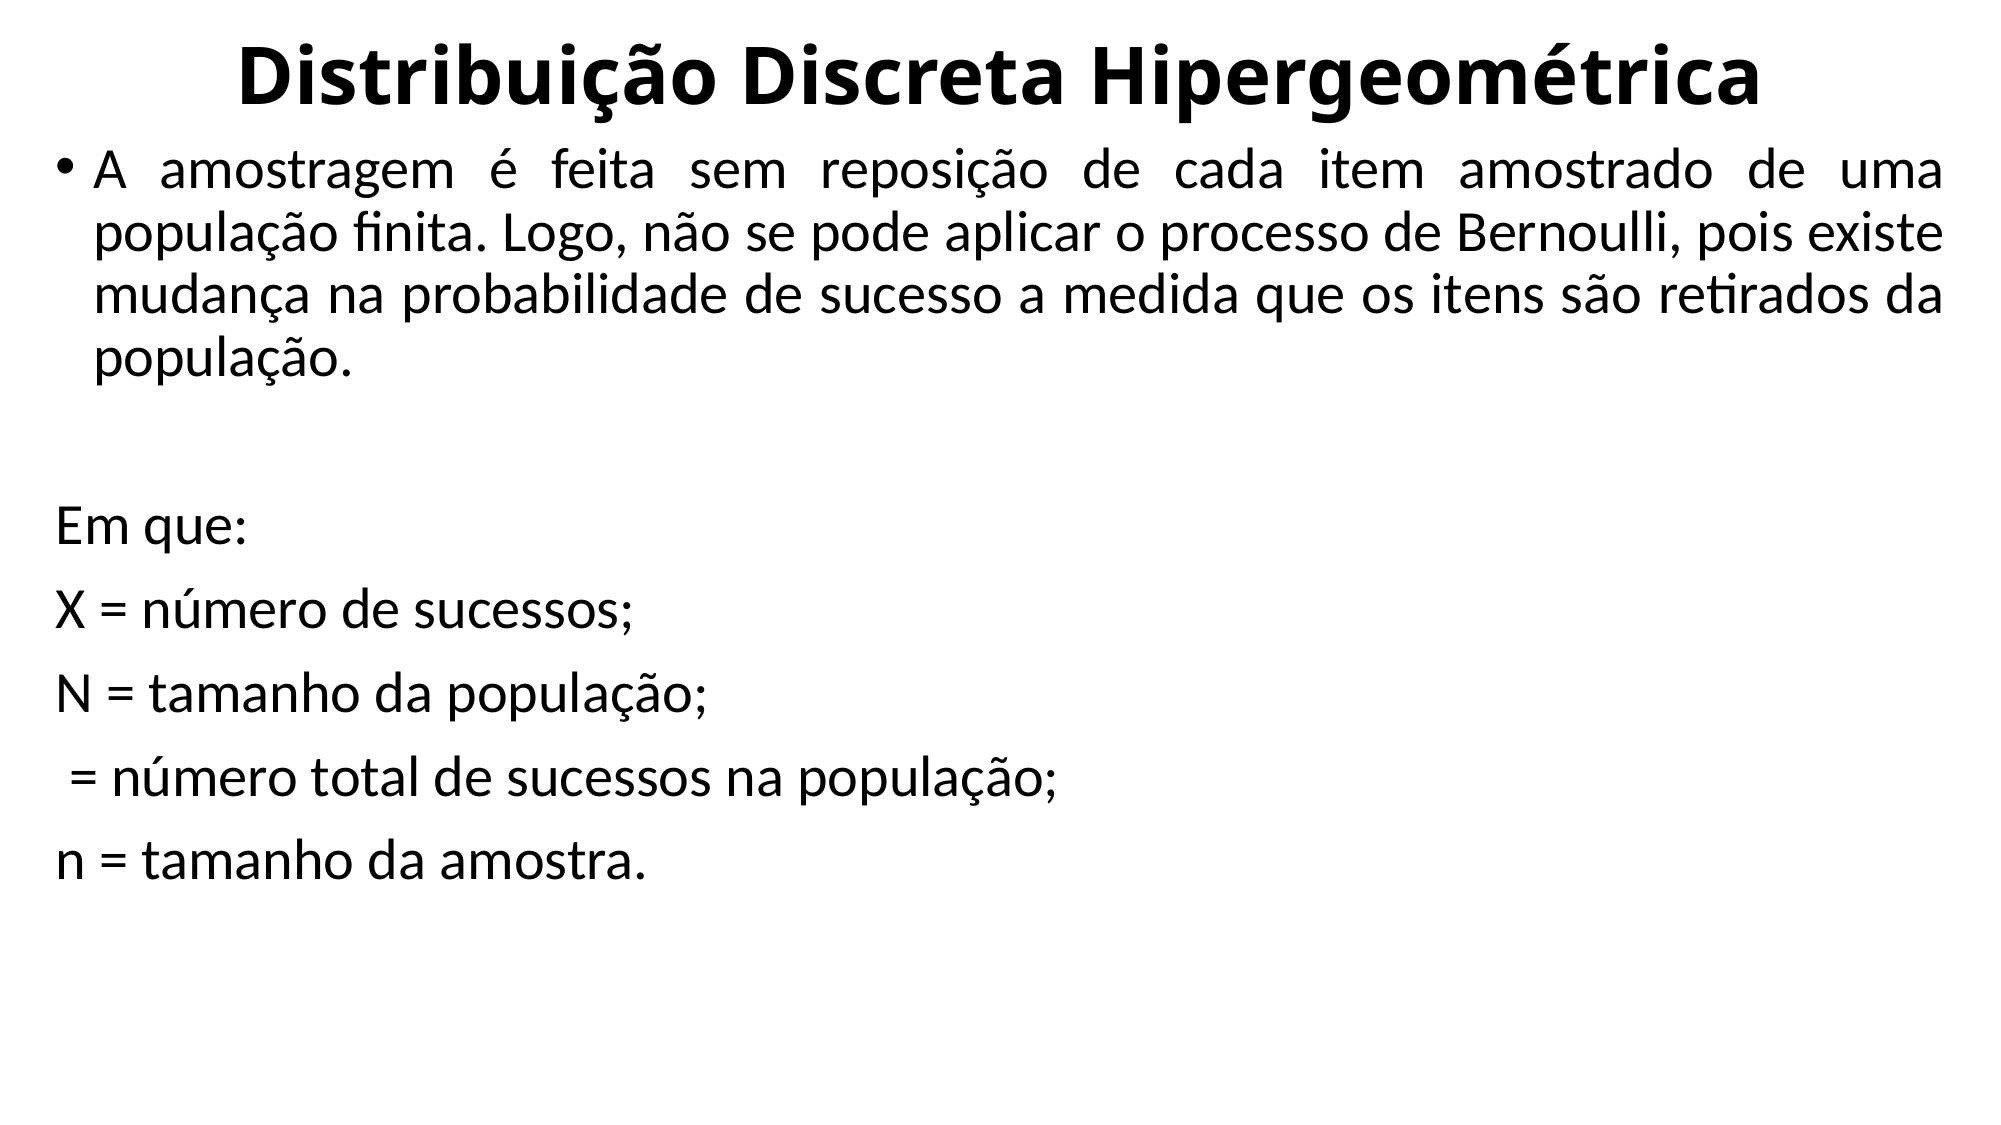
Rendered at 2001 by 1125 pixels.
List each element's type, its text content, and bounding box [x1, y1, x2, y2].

title Distribuição Discreta Hipergeométrica [137, 28, 1863, 131]
